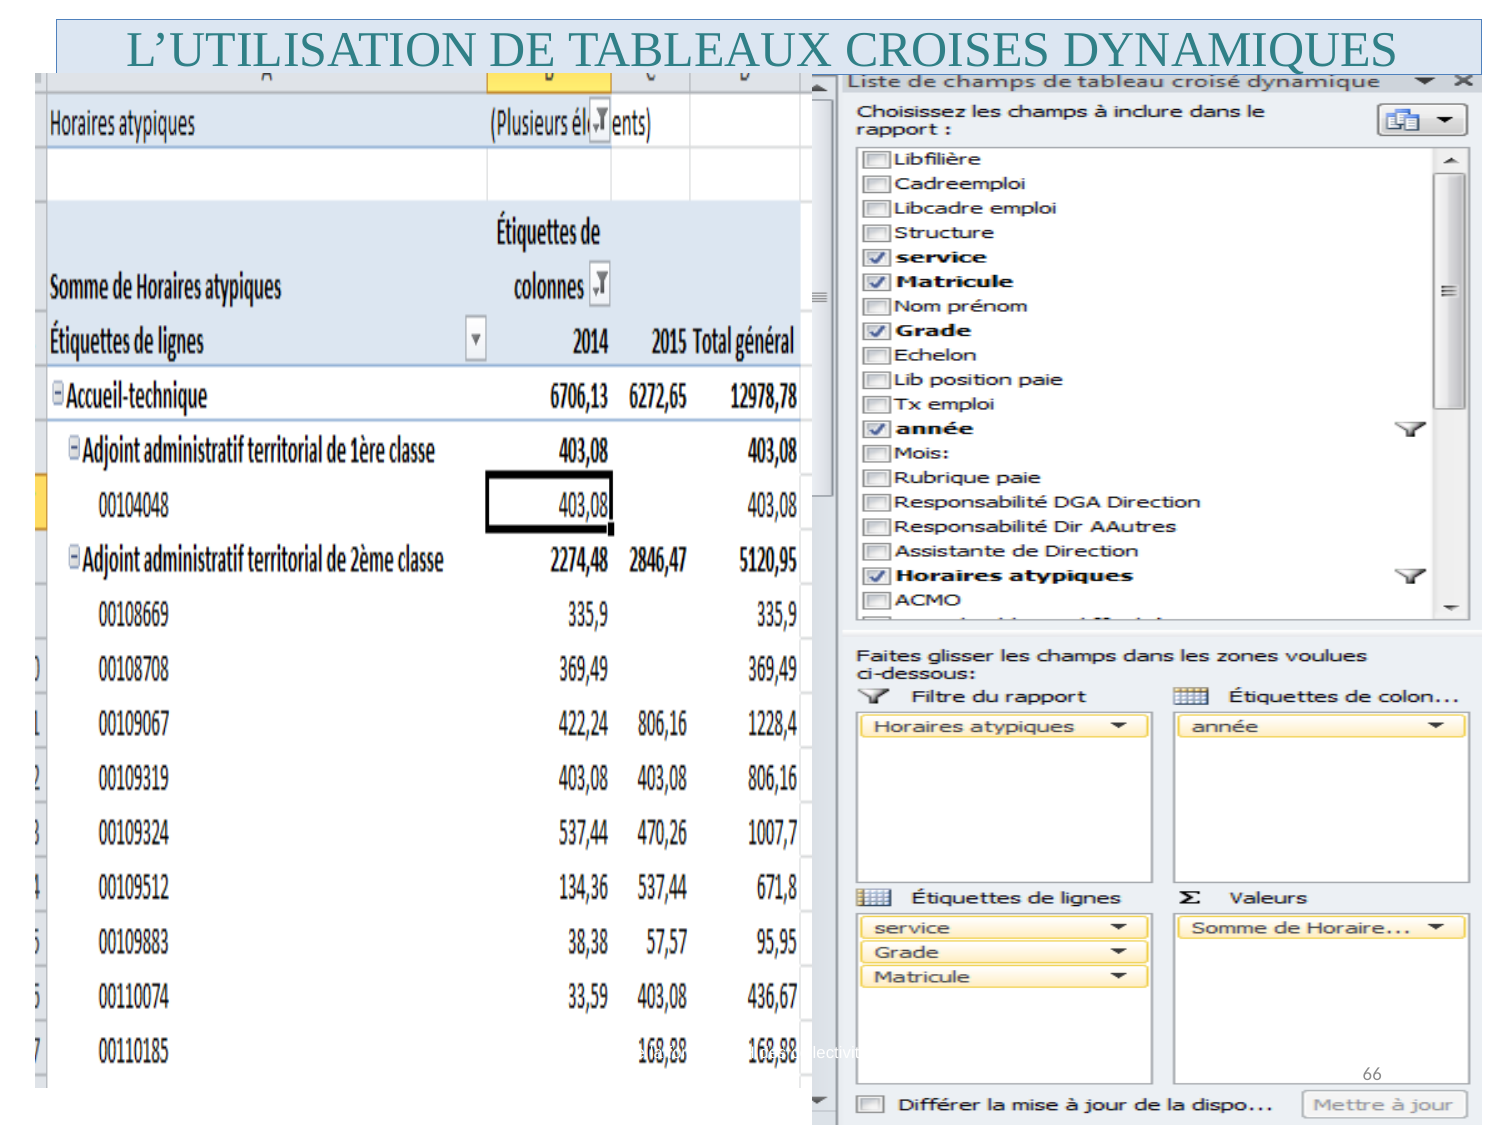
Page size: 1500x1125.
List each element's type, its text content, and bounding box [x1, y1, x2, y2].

text_box L’UTILISATION DE TABLEAUX CROISES DYNAMIQUES [56, 19, 1482, 75]
picture [35, 73, 1482, 1125]
